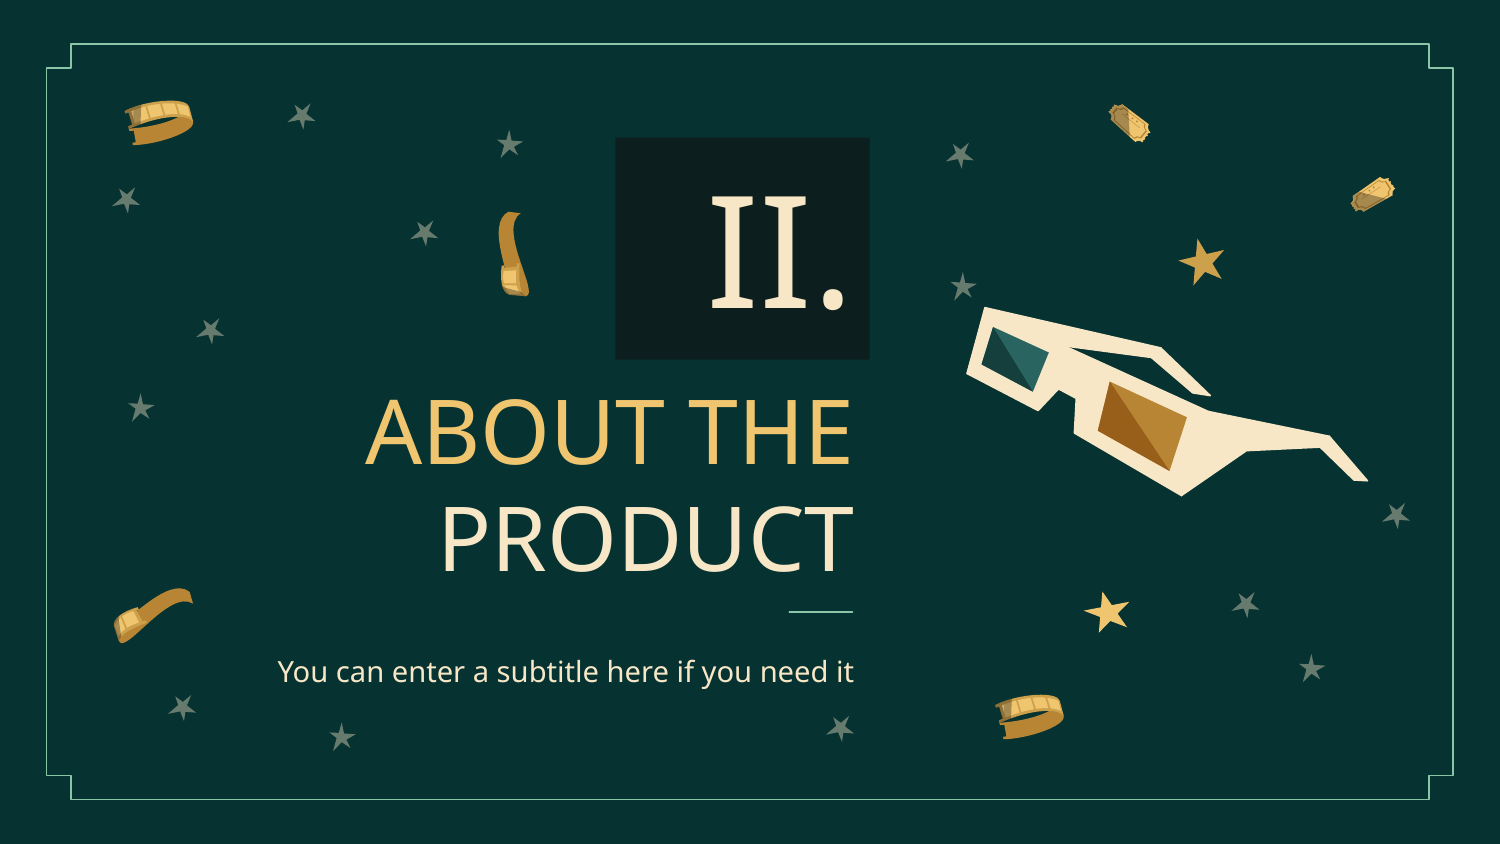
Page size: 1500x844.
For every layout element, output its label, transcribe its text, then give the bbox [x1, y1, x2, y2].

text_box [1178, 238, 1225, 286]
title II. [615, 137, 870, 360]
title ABOUT THE PRODUCT [154, 359, 870, 609]
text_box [994, 694, 1066, 740]
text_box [483, 211, 540, 297]
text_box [124, 100, 196, 146]
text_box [1107, 105, 1153, 141]
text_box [124, 569, 181, 655]
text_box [1350, 176, 1396, 212]
text_box [1083, 591, 1130, 633]
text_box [966, 307, 1368, 496]
subtitle You can enter a subtitle here if you need it [154, 638, 870, 707]
